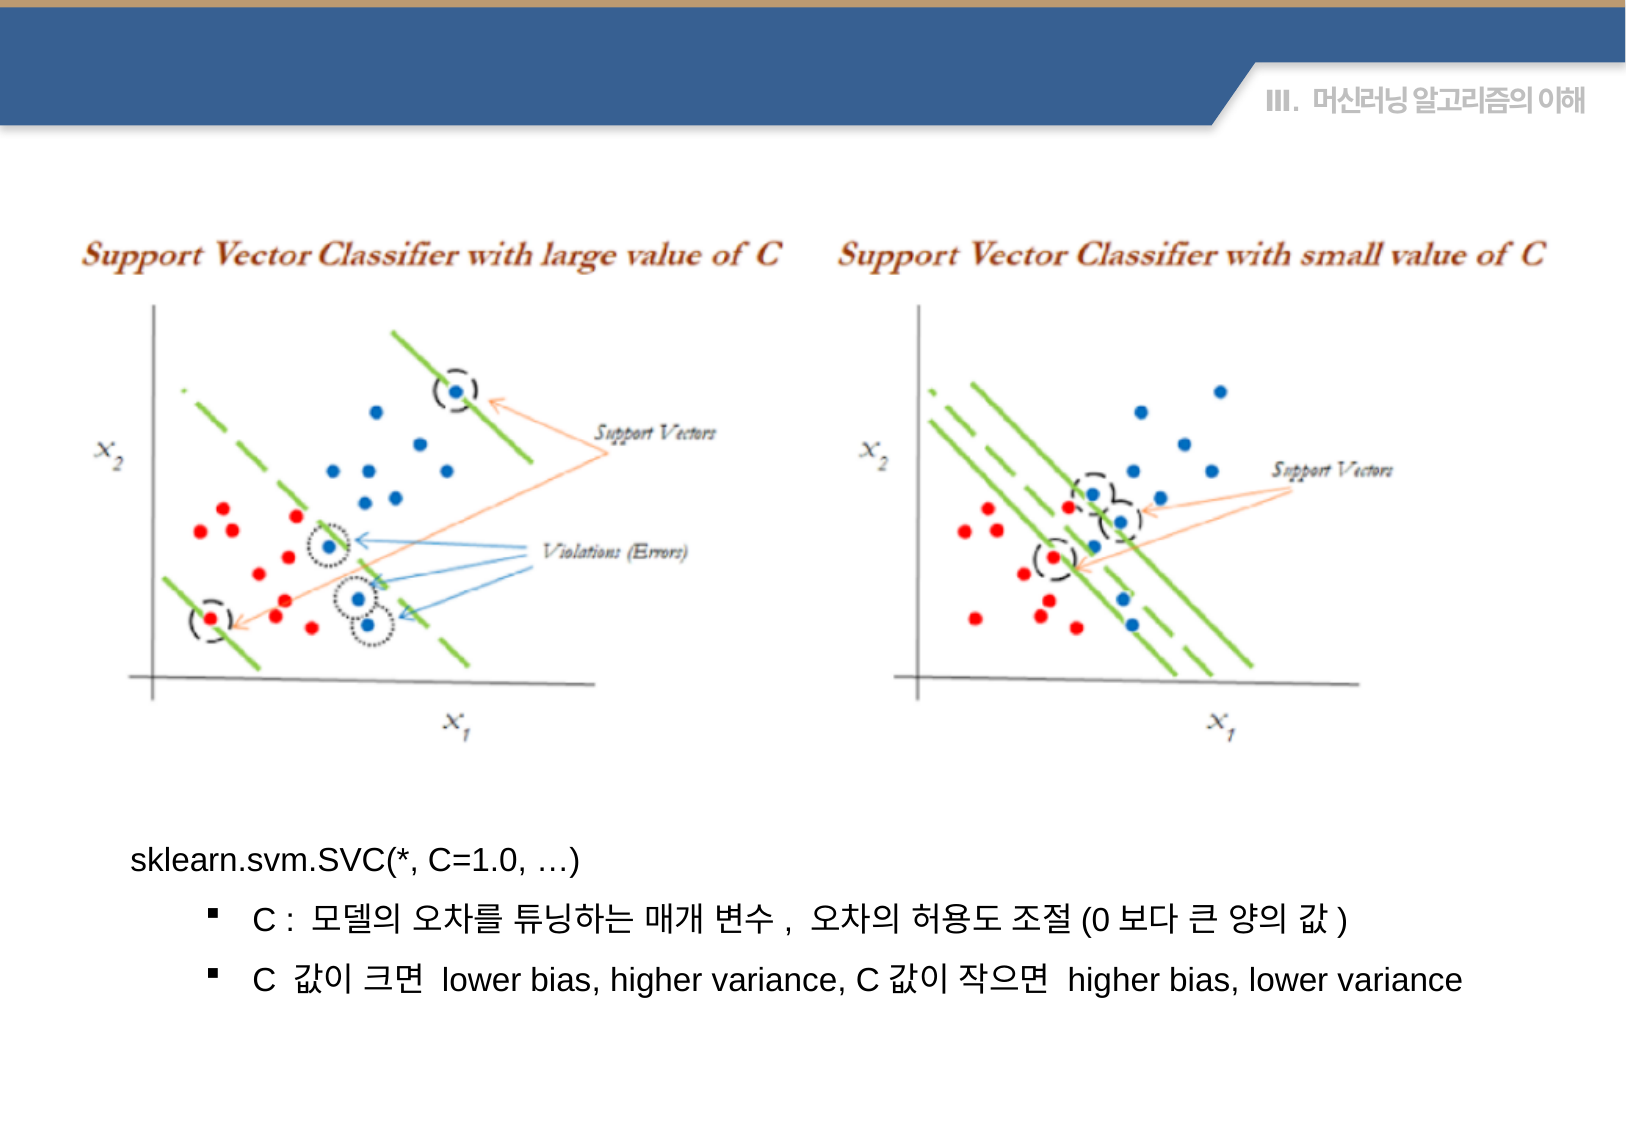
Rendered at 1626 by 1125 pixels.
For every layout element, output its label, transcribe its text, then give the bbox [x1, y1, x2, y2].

text_box sklearn.svm.SVC(*, C=1.0, …) C : 모델의 오차를 튜닝하는 매개 변수, 오차의 허용도 조절(0보다 큰 양의 값) C 값이 크면 lower bias, higher variance, C값이 작으면 higher bias, lower variance [115, 810, 1557, 1005]
picture [68, 231, 1569, 749]
text_box Support Vector Classification [50, 36, 1297, 100]
